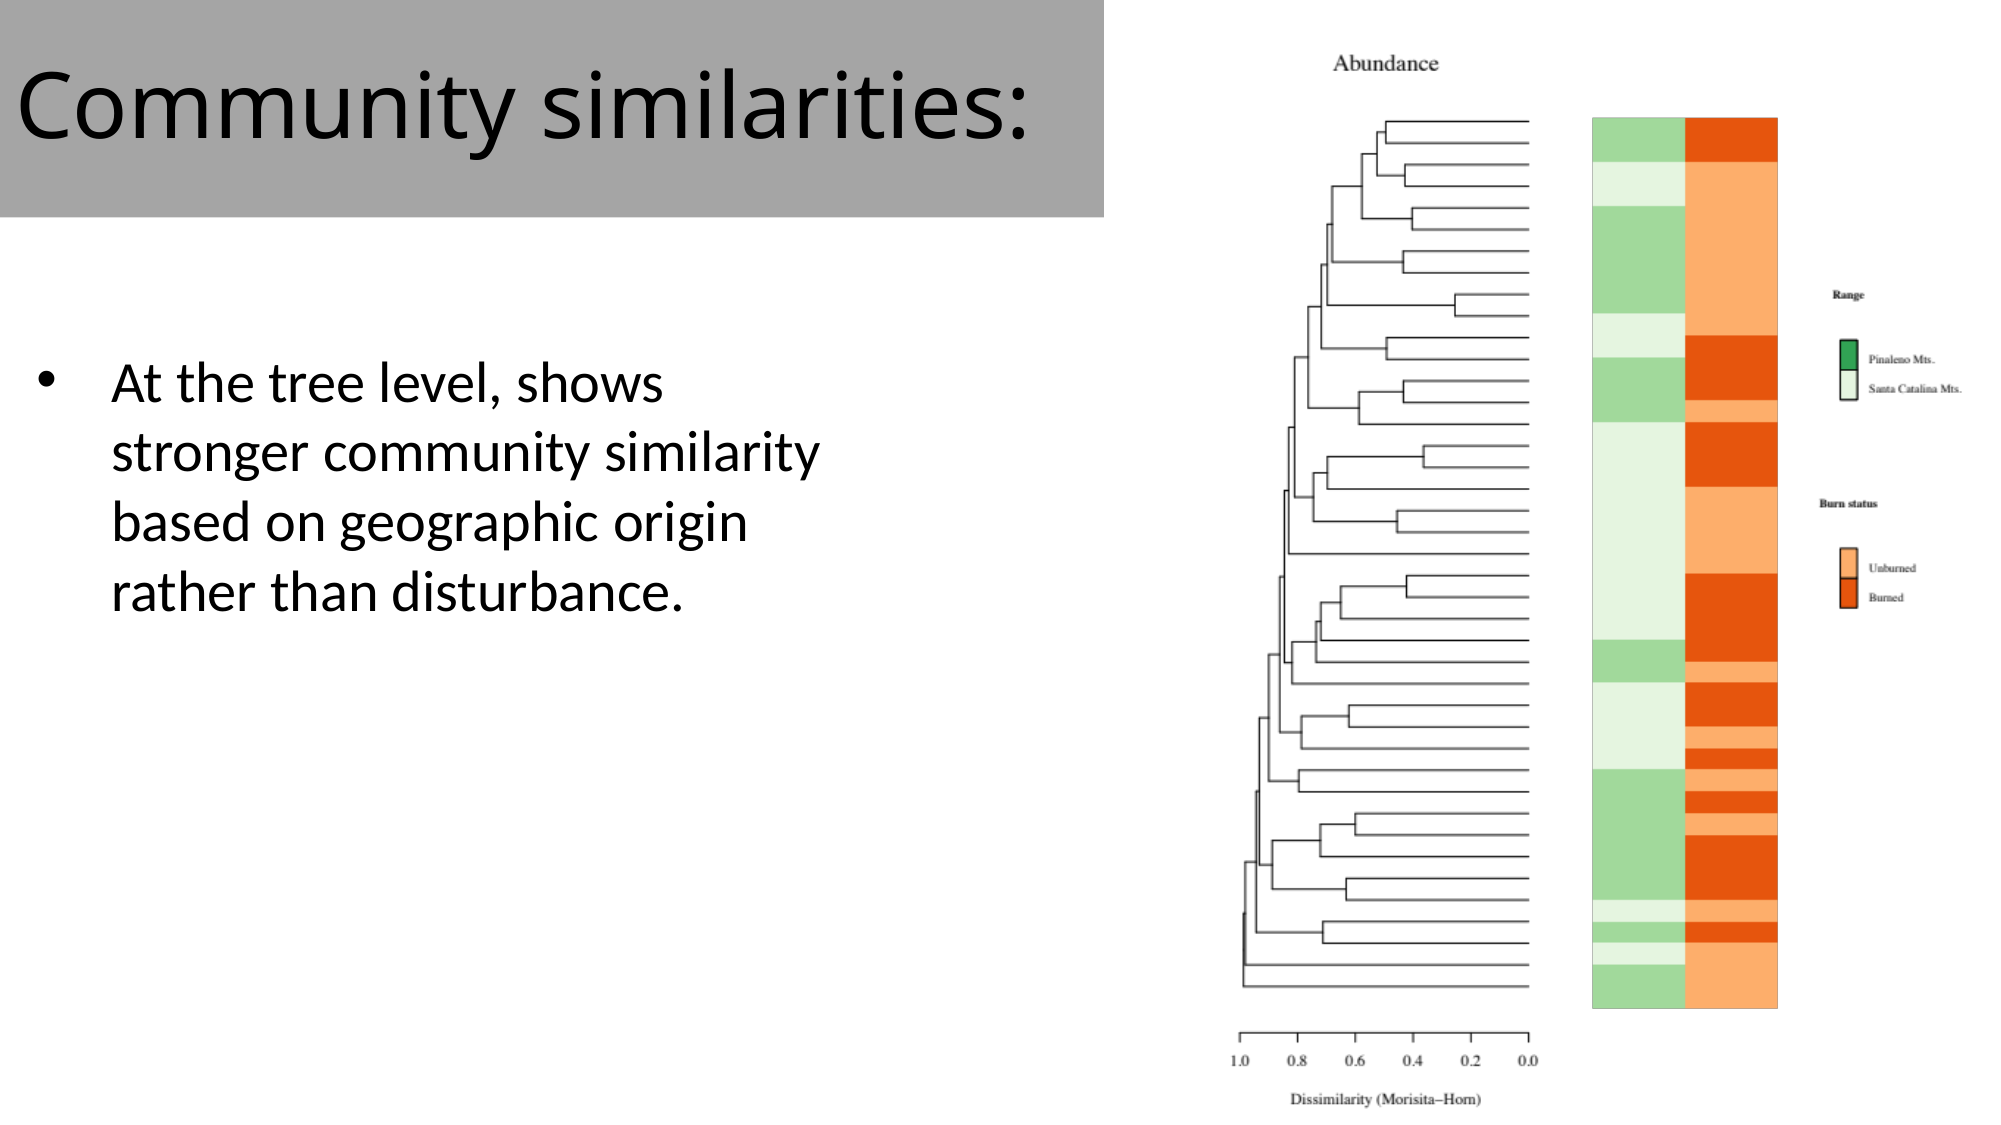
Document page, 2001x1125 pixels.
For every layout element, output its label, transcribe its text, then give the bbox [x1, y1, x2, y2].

text_box At the tree level, shows stronger community similarity based on geographic origin rather than disturbance. [21, 336, 842, 631]
picture [1156, 0, 2000, 1125]
title Community similarities: [0, 0, 1104, 218]
